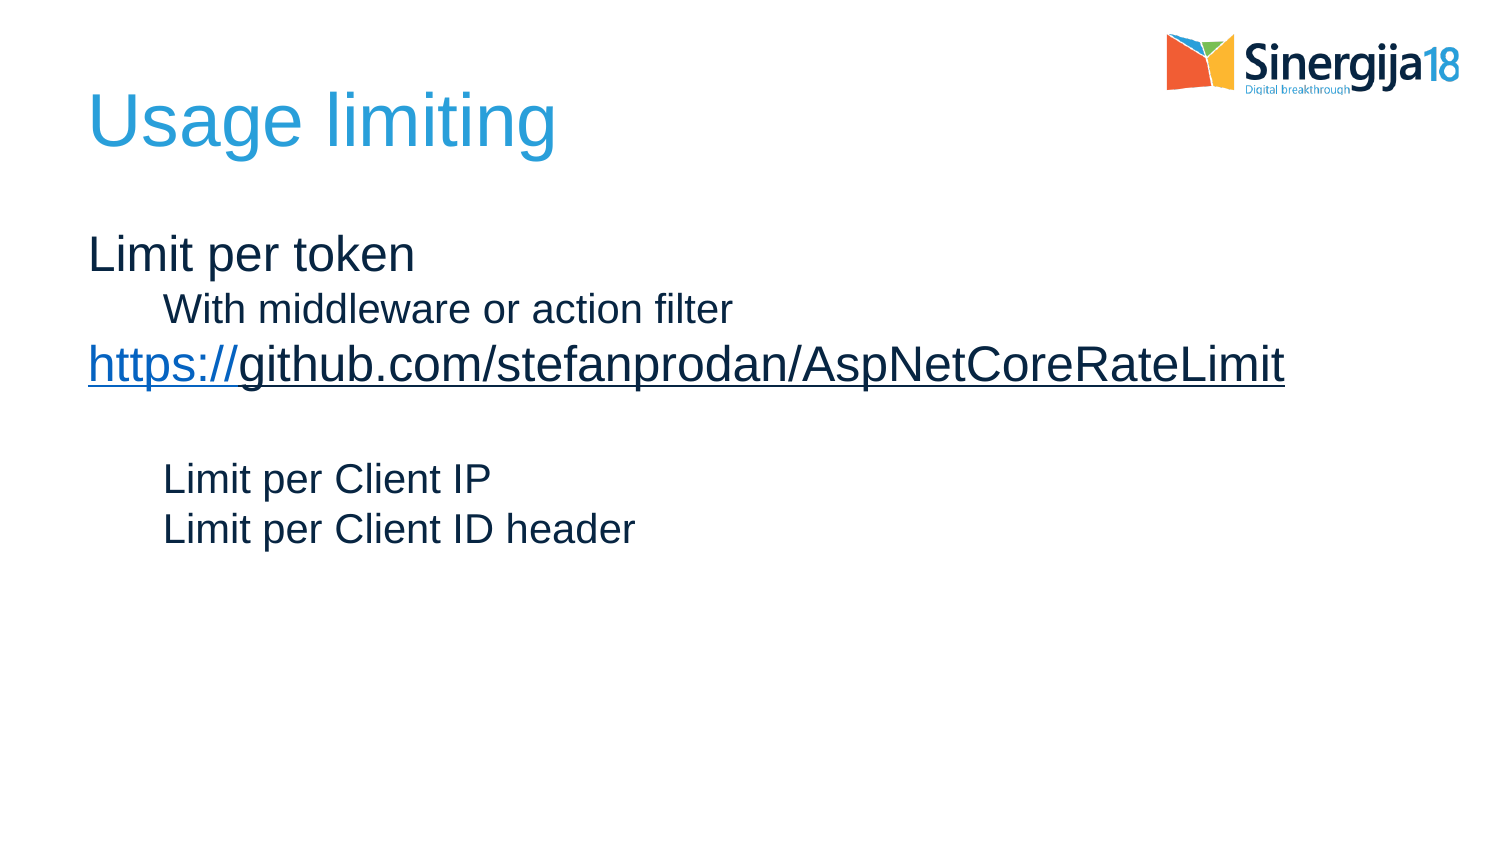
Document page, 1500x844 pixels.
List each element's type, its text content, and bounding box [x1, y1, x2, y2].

text_box Limit per token With middleware or action filter https://github.com/stefanprodan/AspNetCoreRateLimit Limit per Client IP Limit per Client ID header [73, 214, 1313, 620]
picture [1166, 33, 1459, 95]
text_box Usage limiting [72, 64, 1388, 170]
